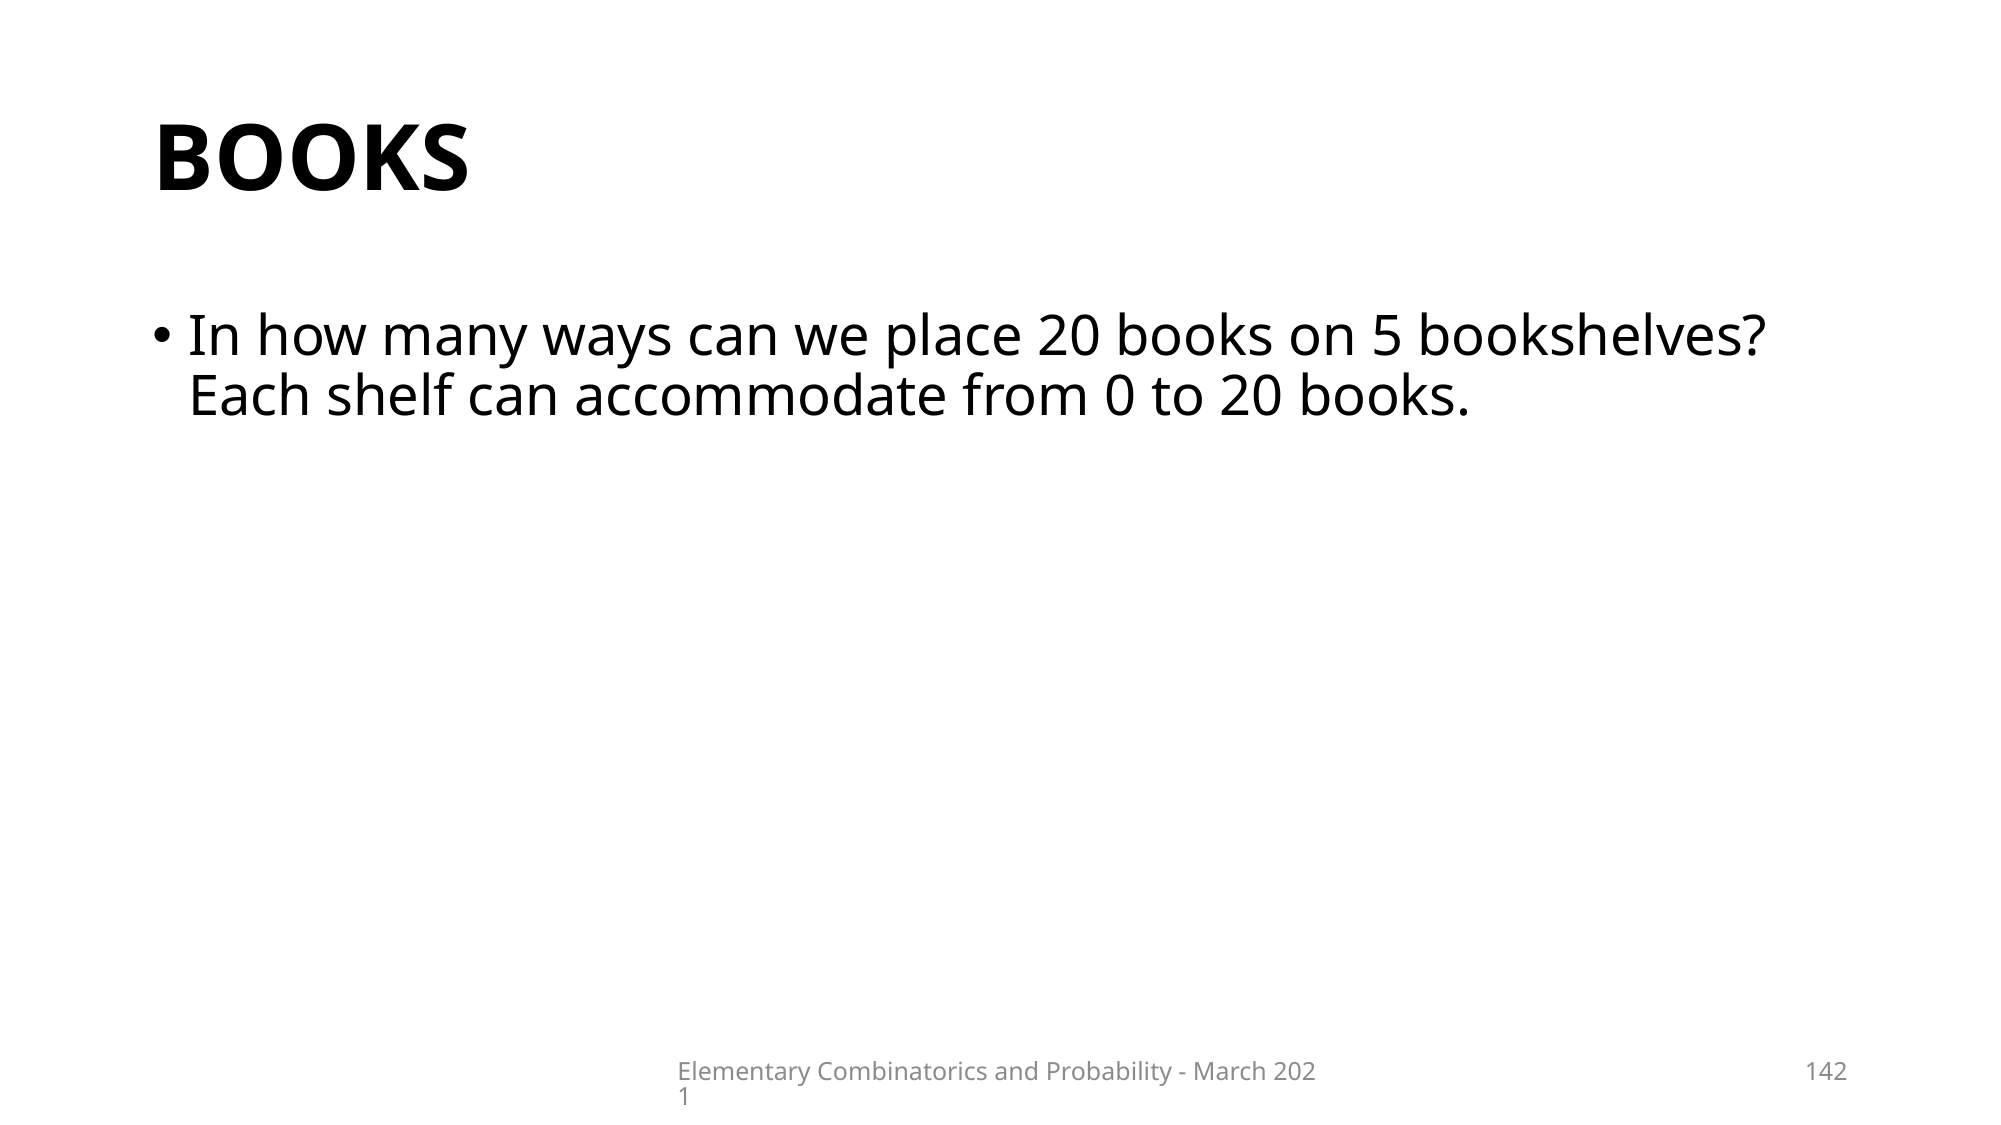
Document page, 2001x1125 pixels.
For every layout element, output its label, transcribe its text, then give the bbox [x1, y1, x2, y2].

slide_number 142 [1412, 1042, 1863, 1103]
title books [137, 52, 1863, 270]
footer Elementary Combinatorics and Probability - March 2021 [662, 1042, 1338, 1103]
